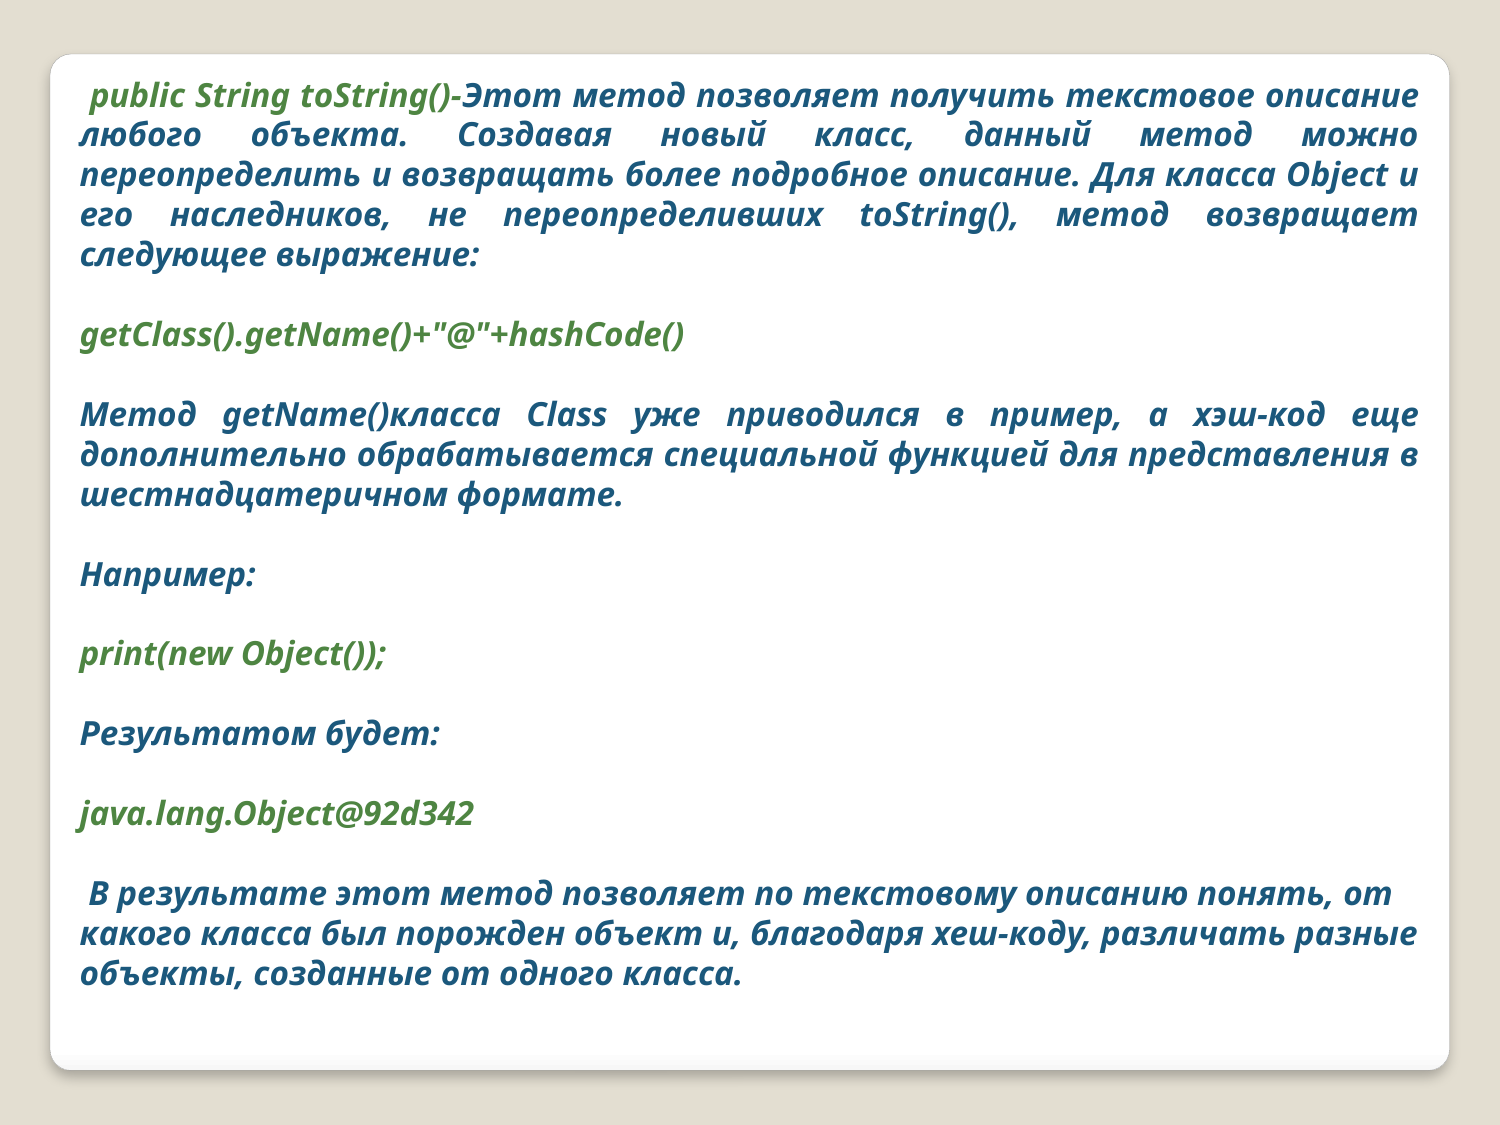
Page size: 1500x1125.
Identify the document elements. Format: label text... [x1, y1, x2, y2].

text_box public String toString()-Этот метод позволяет получить текстовое описание любого объекта. Создавая новый класс, данный метод можно переопределить и возвращать более подробное описание. Для класса Object и его наследников, не переопределивших toString(), метод возвращает следующее выражение: getClass().getName()+"@"+hashCode() Метод getName()класса Class уже приводился в пример, а хэш-код еще дополнительно обрабатывается специальной функцией для представления в шестнадцатеричном формате. Например: print(new Object()); Результатом будет: java.lang.Object@92d342 В результате этот метод позволяет по текстовому описанию понять, от какого класса был порожден объект и, благодаря хеш-коду, различать разные объекты, созданные от одного класса. [64, 66, 1436, 1000]
